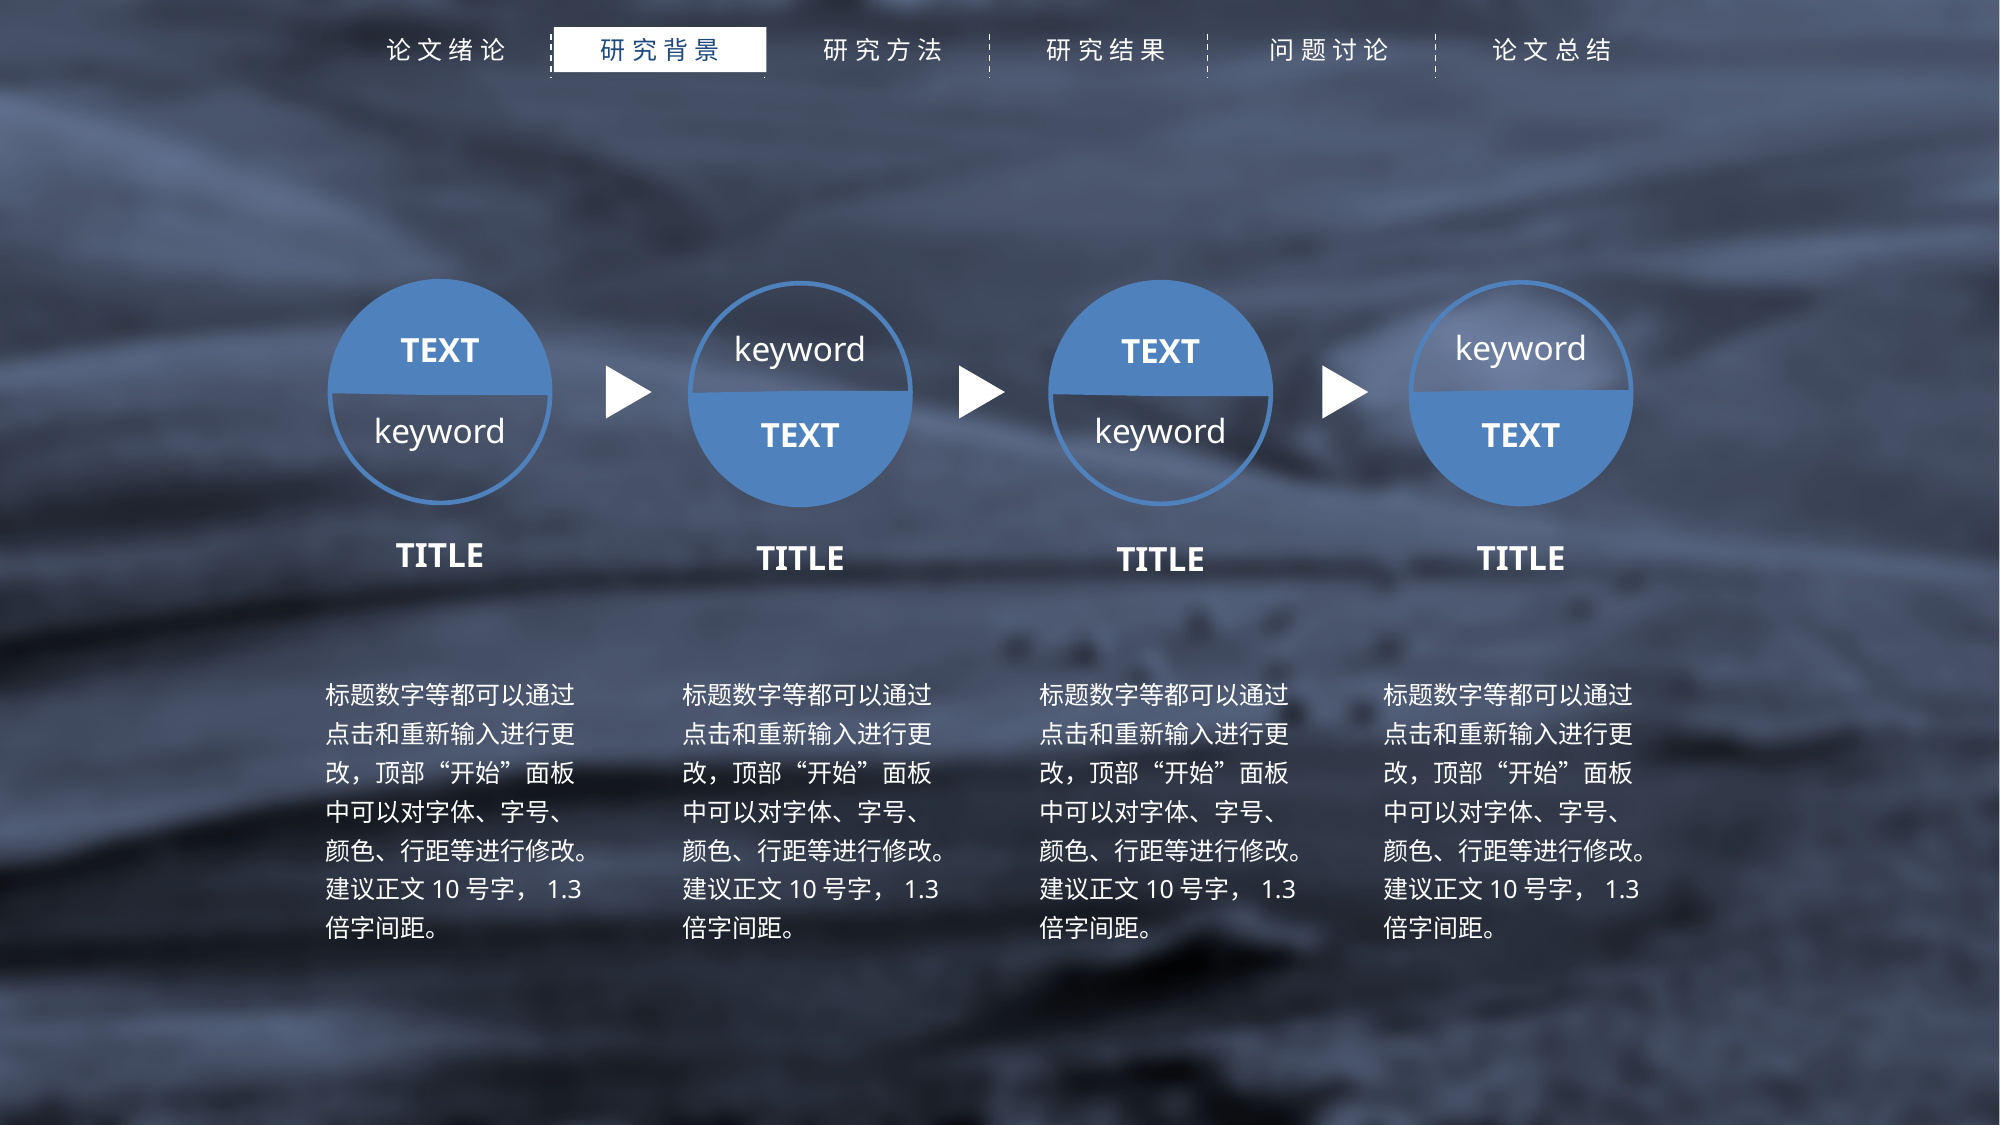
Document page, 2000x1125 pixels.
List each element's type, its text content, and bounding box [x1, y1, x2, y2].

text_box 研究方法 [776, 27, 990, 73]
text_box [1410, 282, 1632, 505]
text_box 研究背景 [553, 27, 767, 73]
text_box TITLE [370, 527, 510, 582]
text_box TITLE [1090, 531, 1231, 586]
text_box 论文总结 [1446, 27, 1659, 73]
text_box 问题讨论 [1223, 27, 1436, 73]
text_box 研究结果 [999, 27, 1213, 73]
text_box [690, 282, 911, 506]
text_box [1320, 363, 1371, 421]
text_box TITLE [1451, 529, 1591, 584]
text_box 标题数字等都可以通过点击和重新输入进行更改，顶部“开始”面板中可以对字体、字号、颜色、行距等进行修改。建议正文10号字，1.3倍字间距。 [1368, 663, 1664, 951]
text_box 论文绪论 [340, 27, 551, 73]
text_box 标题数字等都可以通过点击和重新输入进行更改，顶部“开始”面板中可以对字体、字号、颜色、行距等进行修改。建议正文10号字，1.3倍字间距。 [1024, 663, 1320, 951]
text_box [956, 363, 1007, 421]
text_box 标题数字等都可以通过点击和重新输入进行更改，顶部“开始”面板中可以对字体、字号、颜色、行距等进行修改。建议正文10号字，1.3倍字间距。 [667, 663, 964, 951]
text_box TITLE [730, 529, 871, 585]
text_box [329, 281, 551, 504]
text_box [1050, 281, 1271, 505]
text_box 标题数字等都可以通过点击和重新输入进行更改，顶部“开始”面板中可以对字体、字号、颜色、行距等进行修改。建议正文10号字，1.3倍字间距。 [310, 663, 606, 951]
text_box [603, 363, 654, 421]
